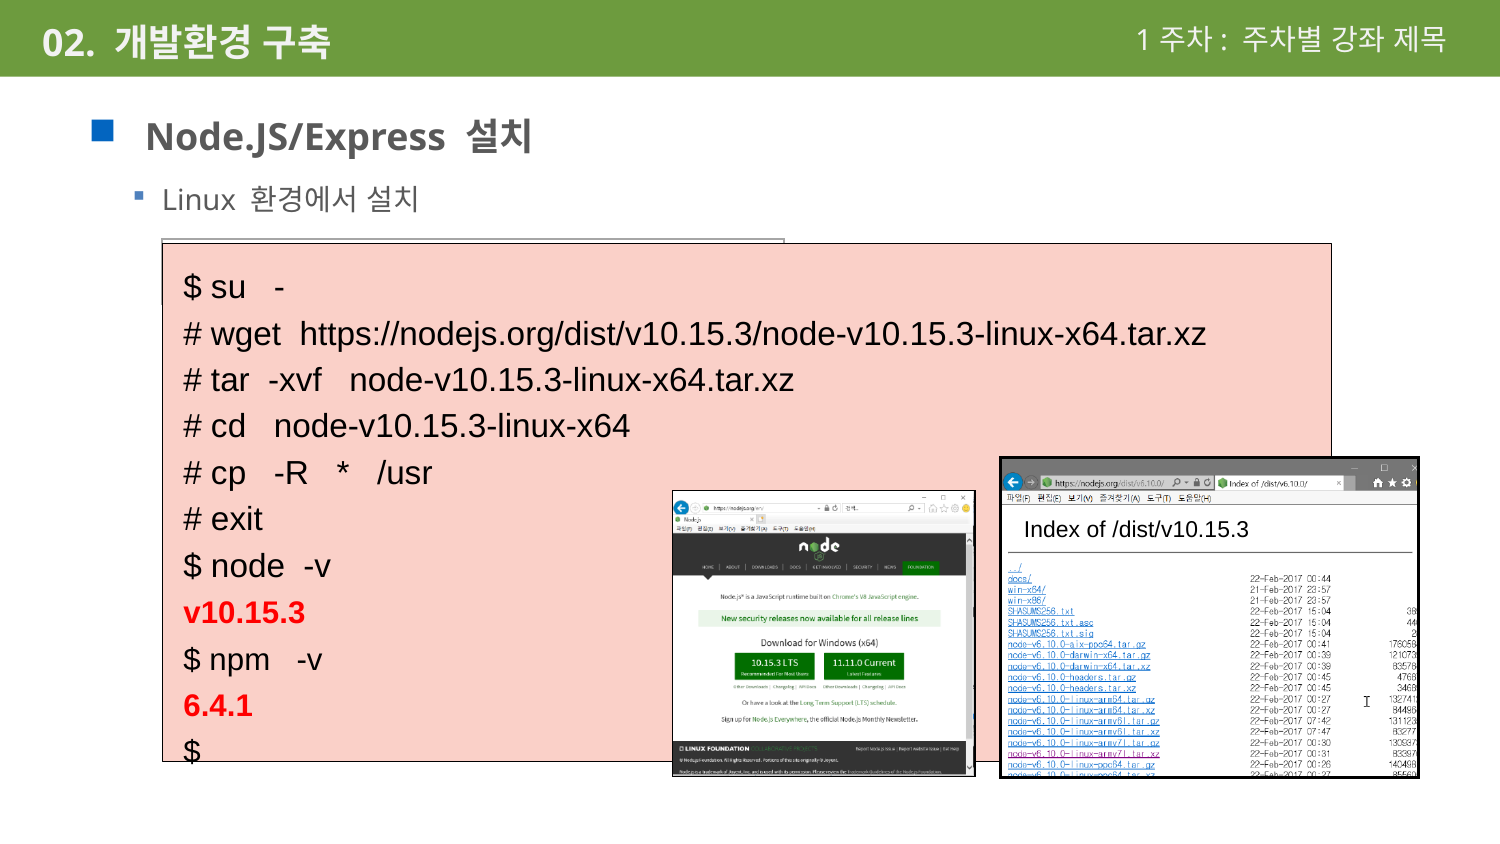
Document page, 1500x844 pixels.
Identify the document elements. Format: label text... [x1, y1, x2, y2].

text_box [162, 243, 1332, 762]
text_box [162, 239, 785, 243]
list 02. 개발환경 구축 [33, 19, 842, 67]
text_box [1001, 458, 1418, 777]
text_box 1주차: 주차별 강좌 제목 [1127, 19, 1467, 66]
text_box Node.JS/Express 설치 Linux 환경에서 설치 [73, 83, 1284, 240]
text_box $ su - # wget https://nodejs.org/dist/v10.15.3/node-v10.15.3-linux-x64.tar.xz # tar -xvf node-v10.15.3-linux-x64.tar.xz # cd node-v10.15.3-linux-x64 # cp -R * /usr # exit $ node -v v10.15.3 $ npm -v 6.4.1 $ [168, 251, 1234, 777]
picture [672, 490, 975, 777]
